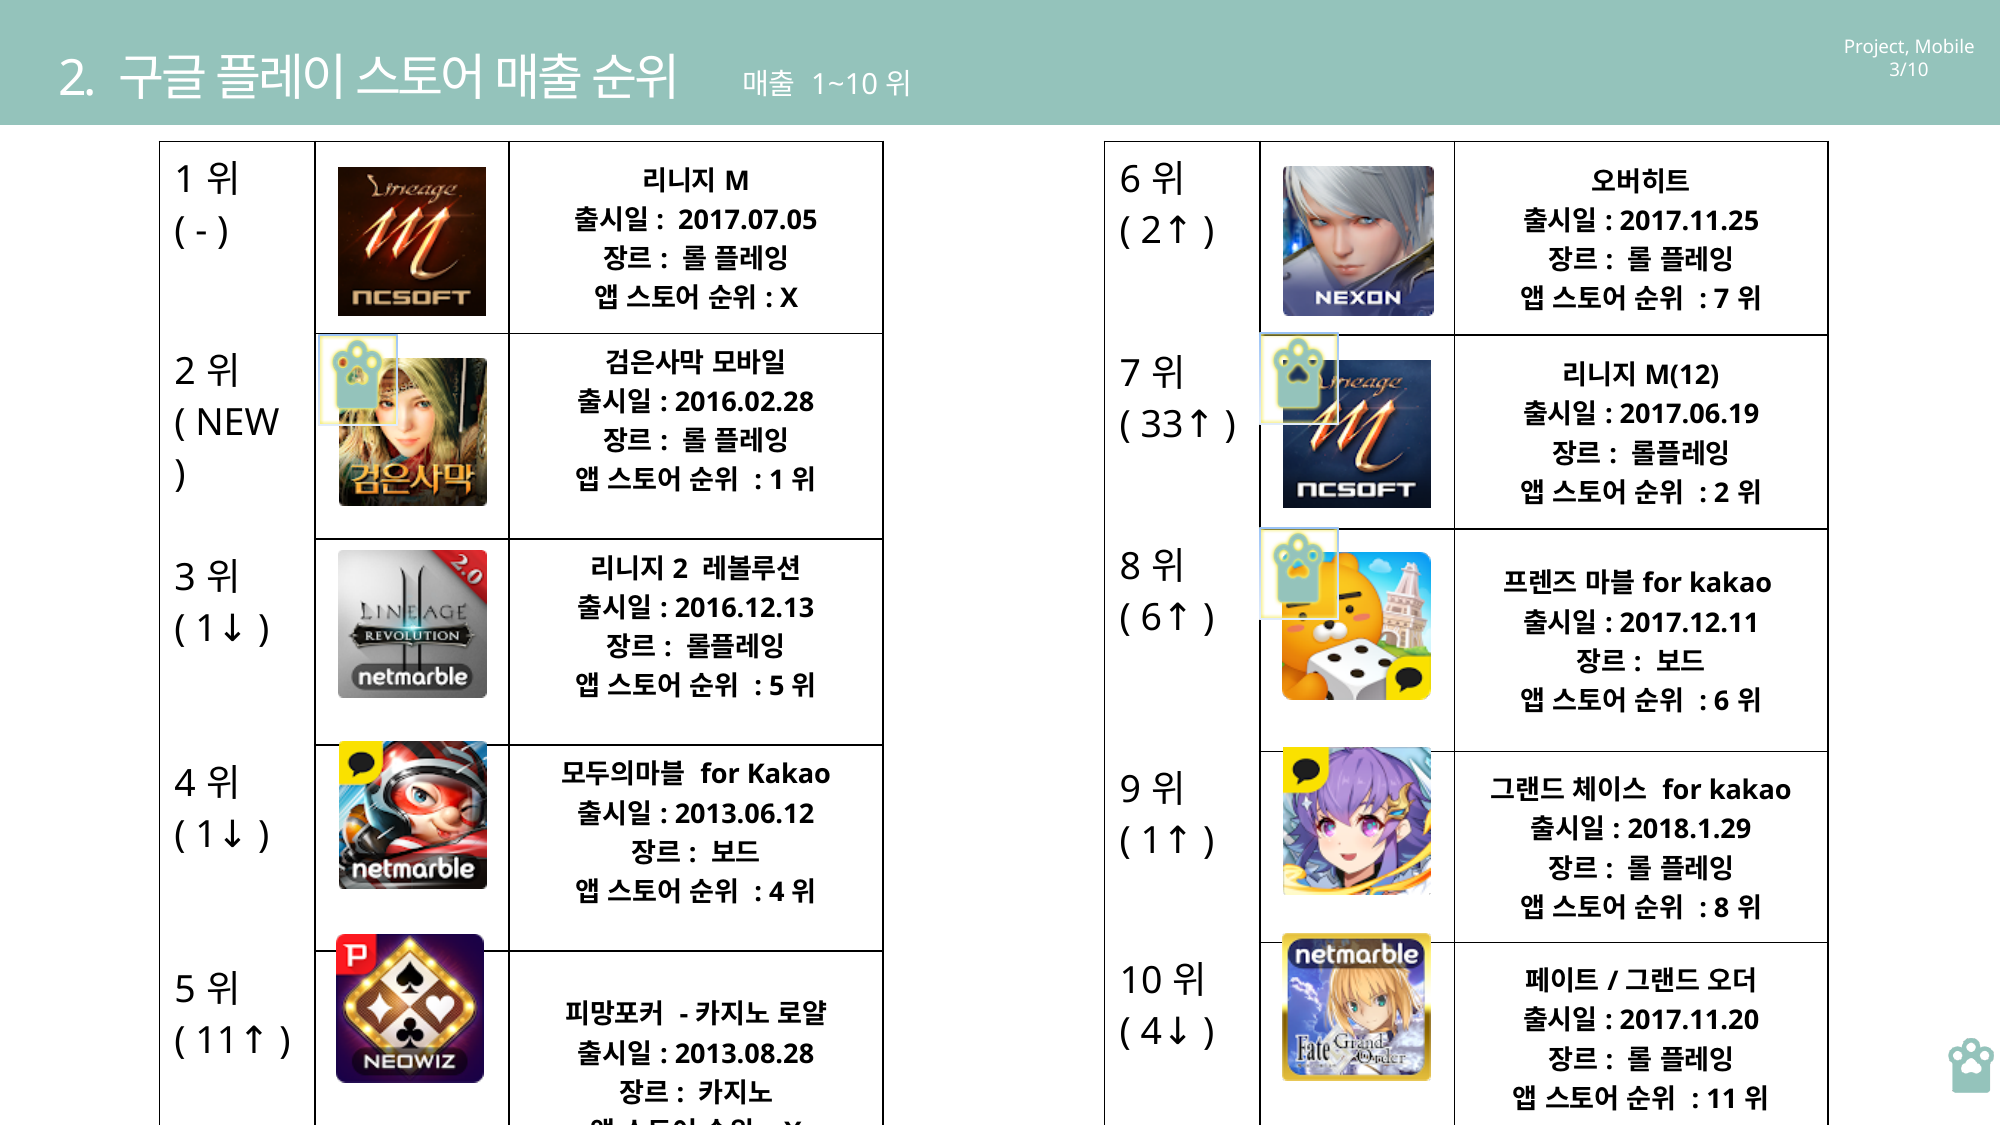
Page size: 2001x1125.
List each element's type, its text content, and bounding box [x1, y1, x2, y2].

table_header 오버히트 출시일: 2017.11.25 장르: 롤 플레잉 앱 스토어 순위 : 7위 [1455, 142, 1827, 334]
picture [1283, 166, 1434, 316]
table_cell [1261, 943, 1454, 1125]
table_cell [1261, 752, 1454, 942]
table_cell 페이트/그랜드 오더 출시일: 2017.11.20 장르: 롤 플레잉 앱 스토어 순위 : 11위 [1455, 943, 1827, 1125]
table_cell 8위 ( 6↑ ) [1105, 529, 1259, 751]
table_cell 피망포커 -카지노 로얄 출시일: 2013.08.28 장르: 카지노 앱 스토어 순위 : X [510, 952, 882, 1125]
table_header 리니지M 출시일: 2017.07.05 장르: 롤 플레잉 앱 스토어 순위: X [510, 142, 882, 333]
table_header [1261, 142, 1454, 334]
table_cell 리니지2 레볼루션 출시일: 2016.12.13 장르: 롤플레잉 앱 스토어 순위 : 5위 [510, 540, 882, 744]
picture [1936, 1034, 2001, 1105]
table_header [316, 142, 508, 333]
table_cell 모두의마블 for Kakao 출시일: 2013.06.12 장르: 보드 앱 스토어 순위 : 4위 [510, 746, 882, 950]
picture [1282, 747, 1431, 895]
table_cell 9위 ( 1↑ ) [1105, 751, 1259, 942]
picture [338, 550, 487, 698]
table_cell [316, 746, 508, 950]
table_cell 프렌즈 마블for kakao 출시일: 2017.12.11 장르: 보드 앱 스토어 순위 : 6위 [1455, 530, 1827, 751]
picture [336, 934, 484, 1083]
picture [1259, 527, 1431, 700]
table_cell 2위 ( NEW ) [160, 334, 314, 539]
table_cell 10위 ( 4↓ ) [1105, 942, 1259, 1125]
table_cell 그랜드 체이스 for kakao 출시일: 2018.1.29 장르: 롤 플레잉 앱 스토어 순위 : 8위 [1455, 752, 1827, 942]
picture [338, 167, 486, 316]
table_cell 검은사막 모바일 출시일: 2016.02.28 장르: 롤 플레잉 앱 스토어 순위 : 1위 [510, 334, 882, 538]
table_cell [316, 540, 508, 744]
table_cell 3위 ( 1↓ ) [160, 539, 314, 745]
picture [1282, 933, 1431, 1081]
table_cell [316, 334, 508, 538]
table_cell 4위 ( 1↓ ) [160, 745, 314, 951]
table_cell [1261, 336, 1454, 528]
picture [1259, 332, 1431, 508]
table_cell [316, 952, 508, 1125]
text_box 2. 구글 플레이 스토어 매출 순위 [43, 37, 706, 113]
text_box 매출 1~10위 [727, 57, 927, 108]
table_cell 7위 ( 33↑ ) [1105, 335, 1259, 529]
table_cell 리니지M(12) 출시일: 2017.06.19 장르: 롤플레잉 앱 스토어 순위 : 2위 [1455, 336, 1827, 528]
picture [318, 334, 487, 506]
table_header 1위 ( - ) [160, 142, 314, 334]
table_header 6위 ( 2↑ ) [1105, 142, 1259, 335]
table_cell 5위 ( 11↑ ) [160, 951, 314, 1125]
table_cell [1261, 530, 1454, 751]
picture [339, 741, 487, 889]
